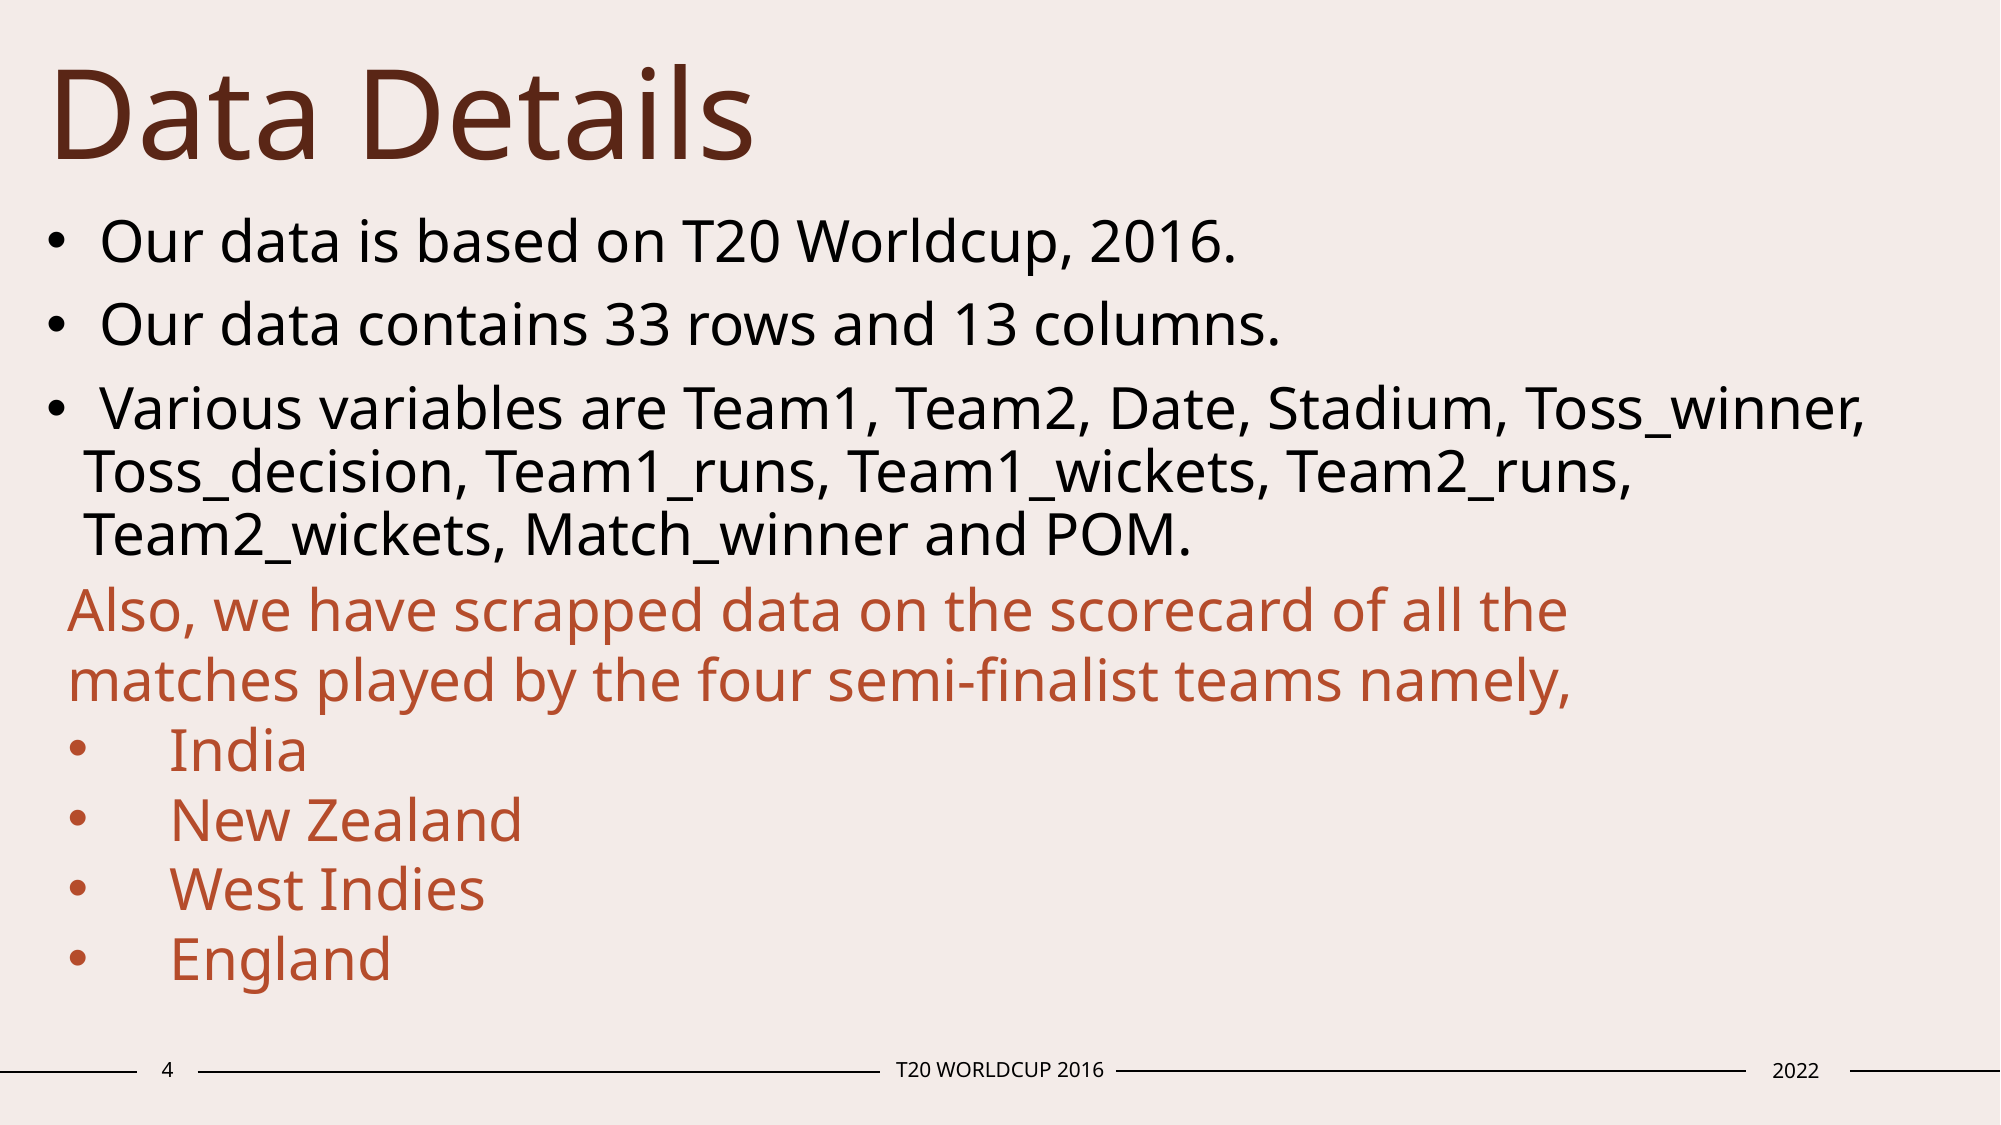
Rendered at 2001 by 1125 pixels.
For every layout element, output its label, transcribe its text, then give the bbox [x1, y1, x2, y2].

slide_number 2022 [1743, 1050, 1849, 1091]
text_box Also, we have scrapped data on the scorecard of all the matches played by the four semi-finalist teams namely, India New Zealand West Indies England [52, 565, 1819, 1045]
slide_number 4 [137, 1050, 198, 1091]
footer T20 WORLDCUP 2016 [879, 1050, 1120, 1091]
title Data Details [31, 26, 1820, 185]
list Our data is based on T20 Worldcup, 2016. Our data contains 33 rows and 13 columns. Various variables are Team1, Team2, Date, Stadium, Toss_winner, Toss_decision, Team1_runs, Team1_wickets, Team2_runs, Team2_wickets, Match_winner and POM. [31, 204, 1884, 583]
